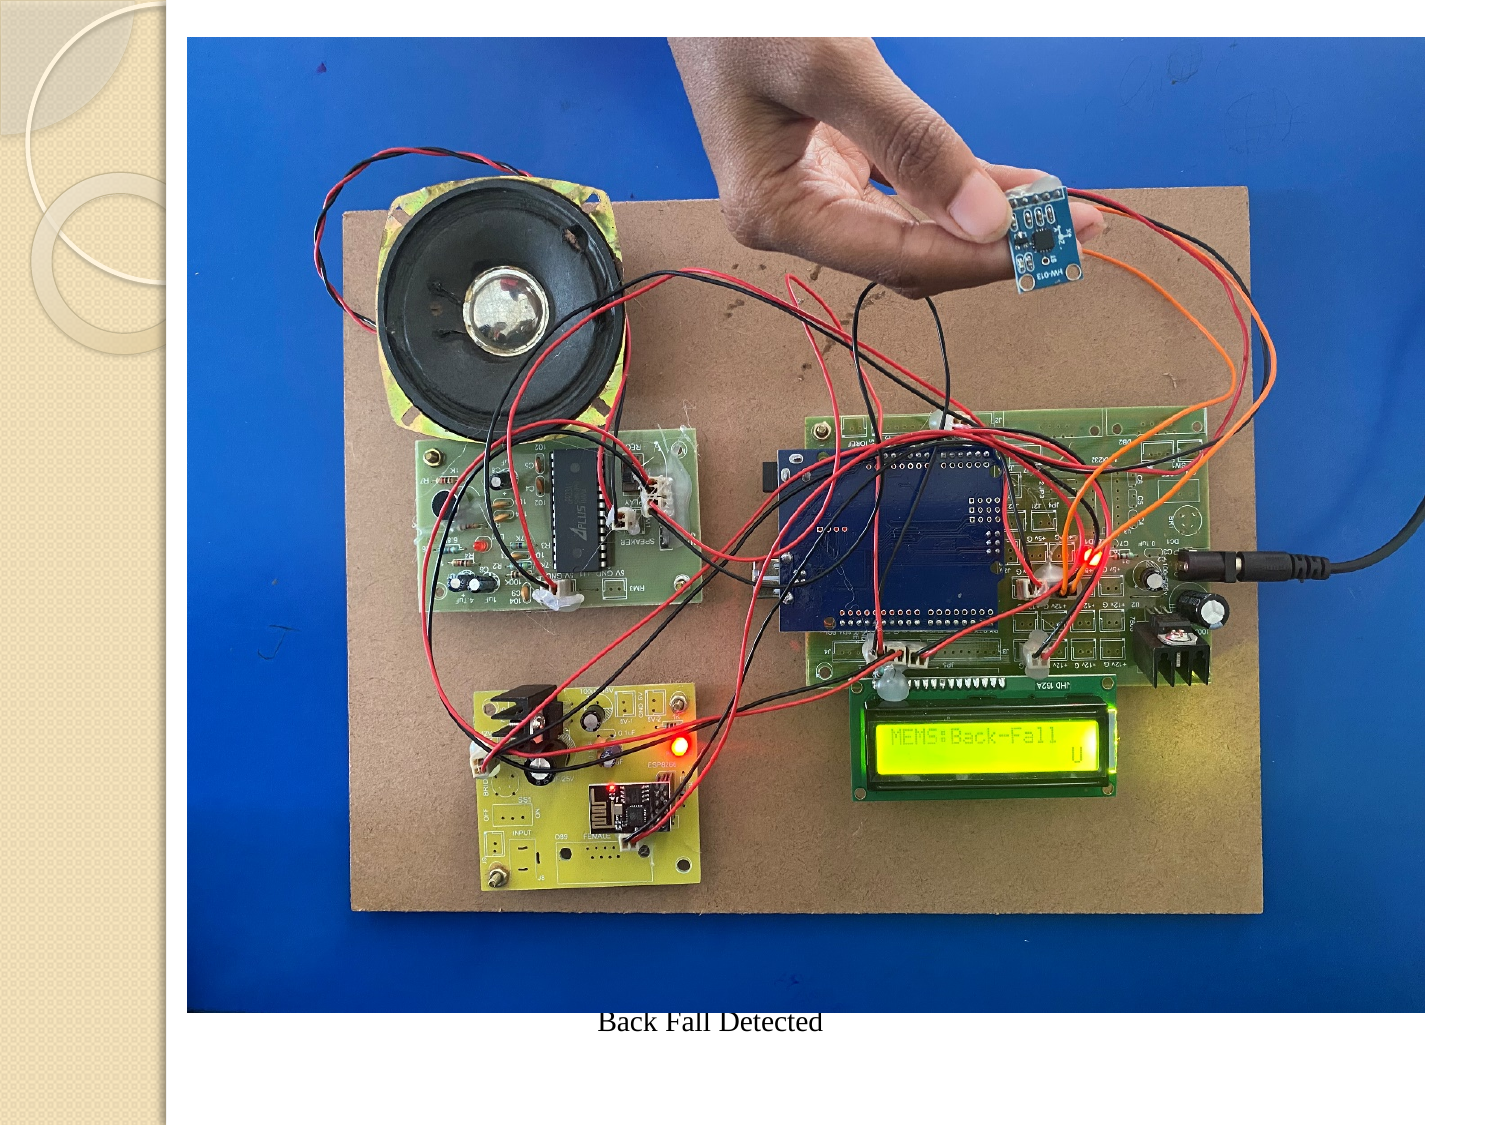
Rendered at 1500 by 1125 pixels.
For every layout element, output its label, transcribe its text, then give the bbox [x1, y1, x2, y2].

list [187, 37, 1426, 1013]
title Back Fall Detected [225, 1024, 1388, 1088]
